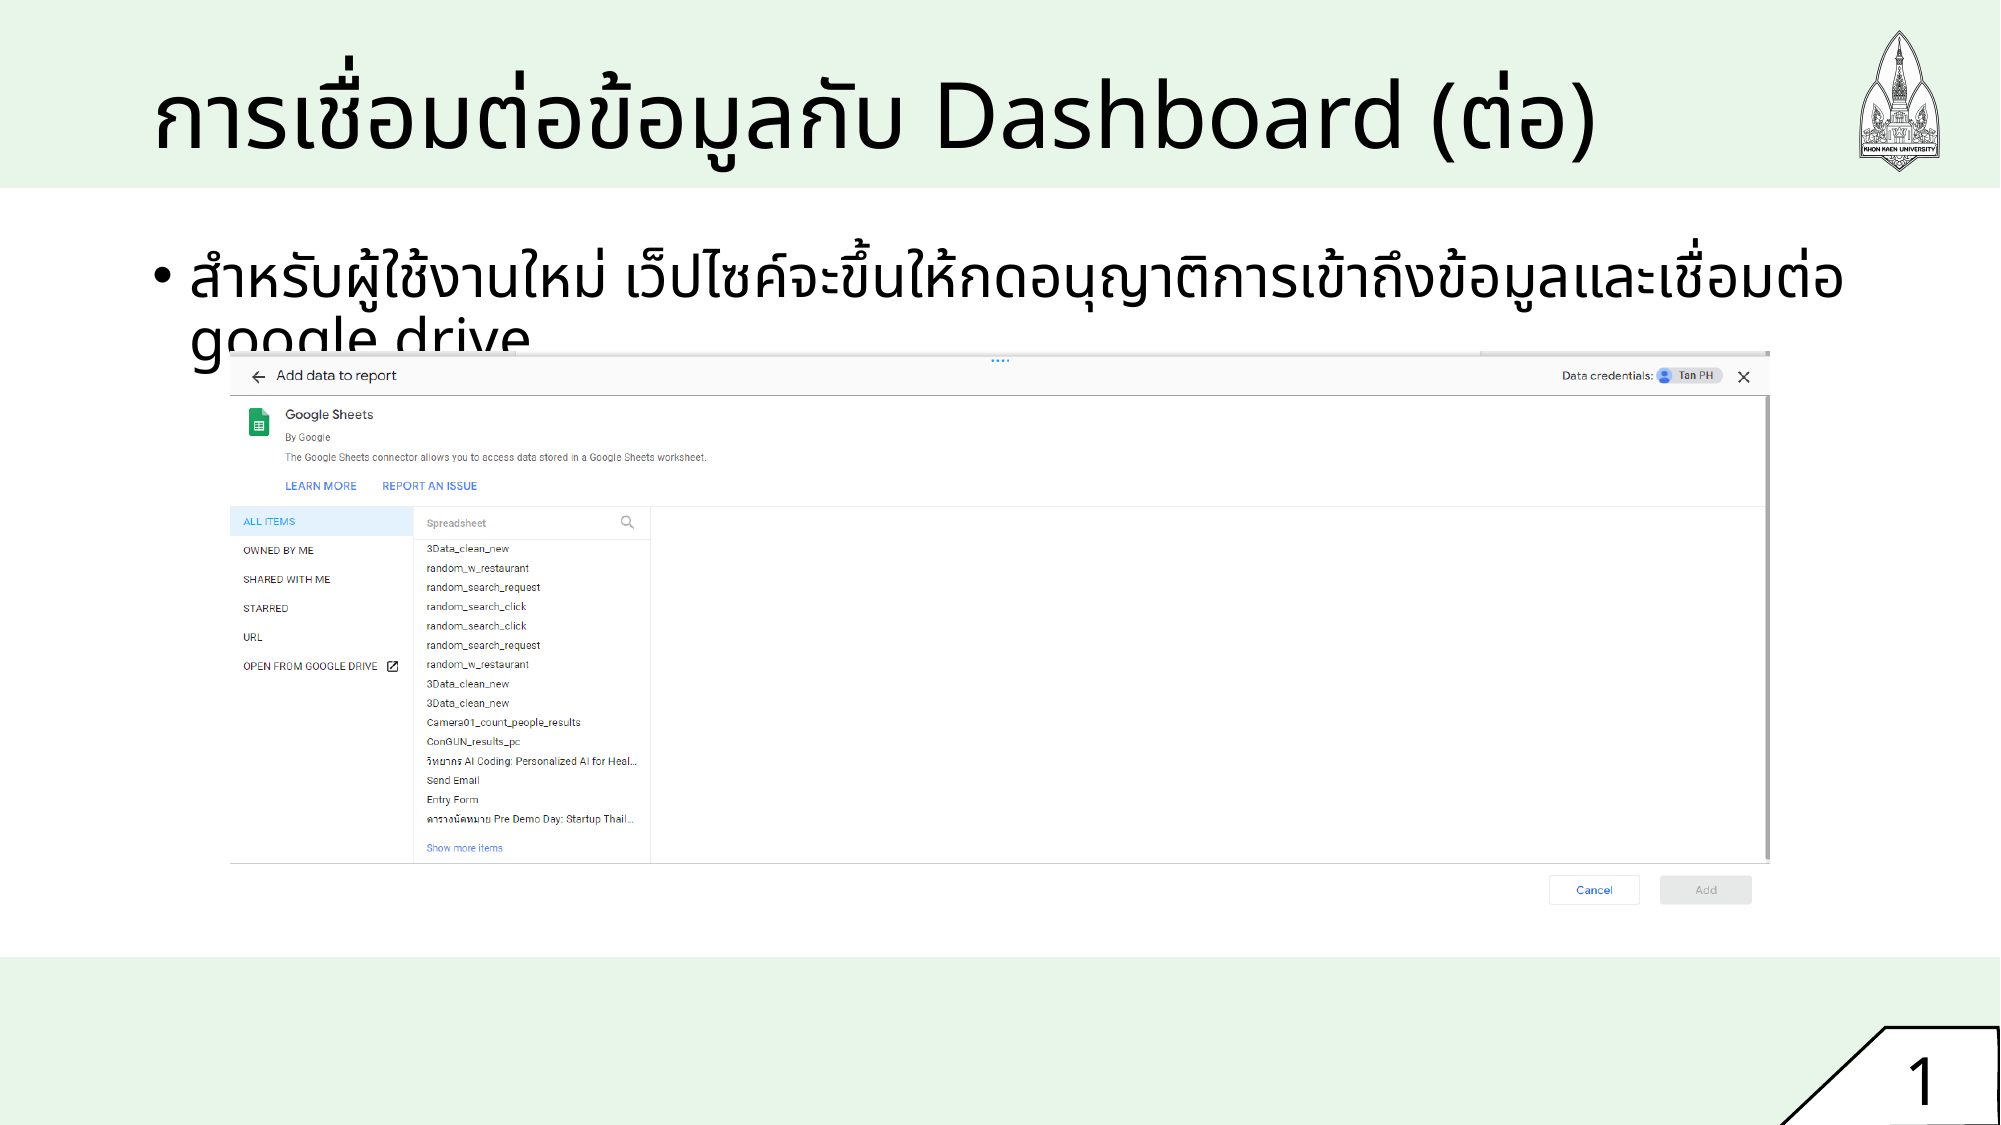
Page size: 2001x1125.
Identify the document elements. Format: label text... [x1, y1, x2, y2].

picture [1812, 19, 1993, 187]
text_box [1779, 1025, 2000, 1125]
text_box 13 [1889, 1031, 1982, 1125]
text_box [0, 957, 2000, 1125]
text_box [0, 0, 2000, 188]
list สำหรับผู้ใช้งานใหม่ เว็ปไซค์จะขึ้นให้กดอนุญาติการเข้าถึงข้อมูลและเชื่อมต่อ google drive [137, 239, 1863, 954]
picture [229, 351, 1771, 918]
title การเชื่อมต่อข้อมูลกับ Dashboard (ต่อ) [137, 10, 1863, 228]
